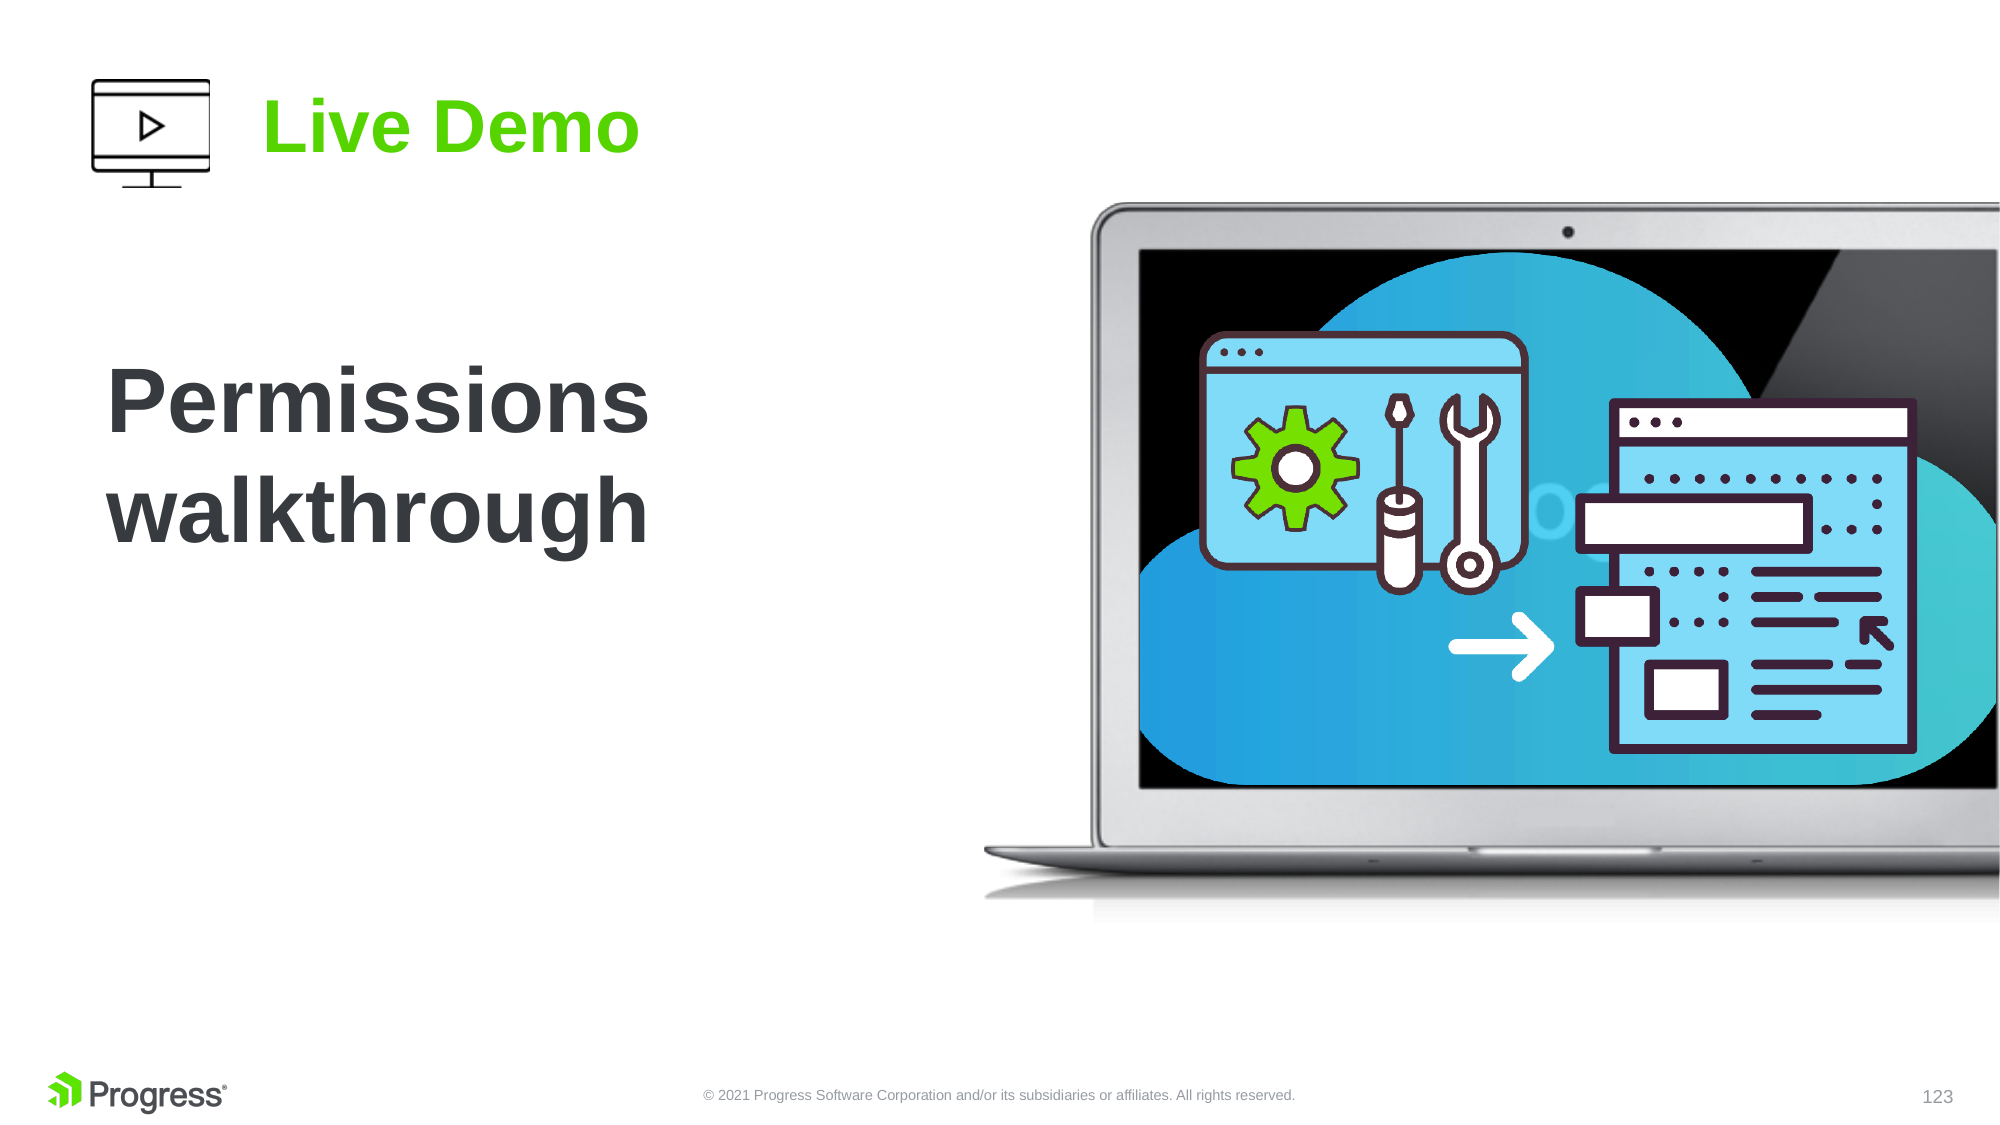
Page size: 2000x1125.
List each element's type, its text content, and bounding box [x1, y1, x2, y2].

list Permissions walkthrough [91, 333, 1045, 768]
title Live Demo [247, 80, 1888, 303]
picture [983, 202, 2000, 923]
picture [91, 79, 211, 189]
